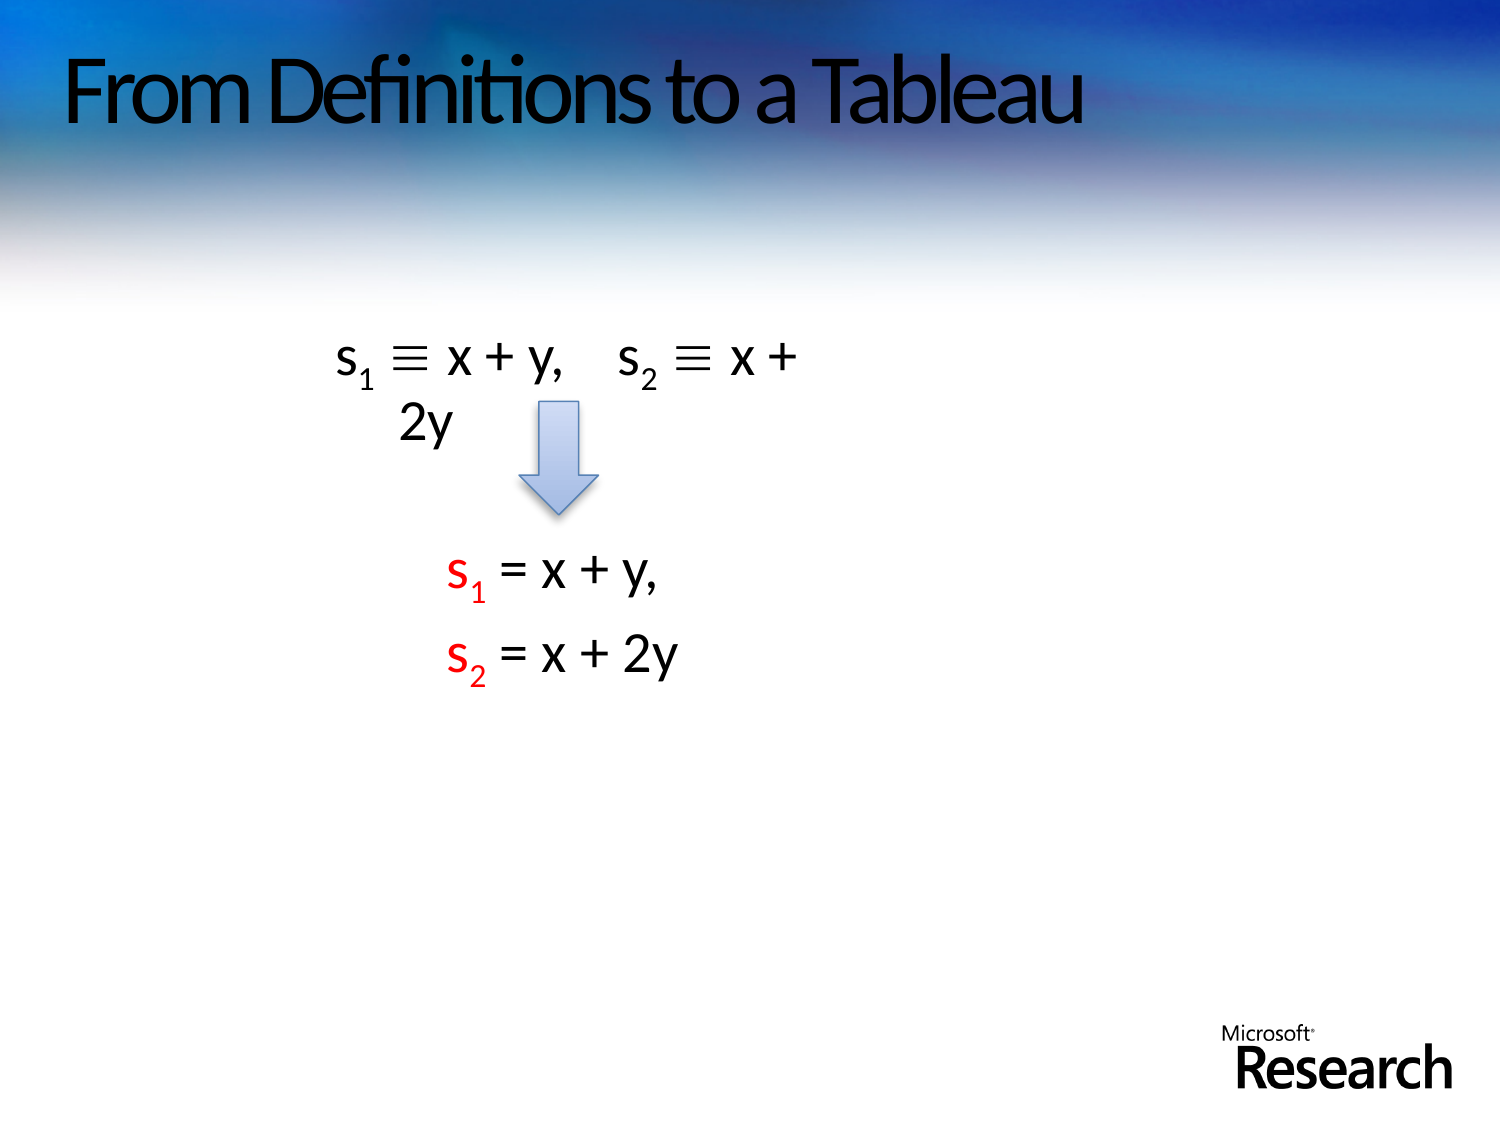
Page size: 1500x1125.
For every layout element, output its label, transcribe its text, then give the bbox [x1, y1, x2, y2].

title From Definitions to a Tableau [62, 37, 1438, 148]
text_box s1 = x + y, s2 = x + 2y [446, 531, 708, 687]
picture [0, 0, 1500, 1125]
text_box [518, 400, 600, 516]
list s1  x + y, s2  x + 2y [334, 318, 861, 383]
